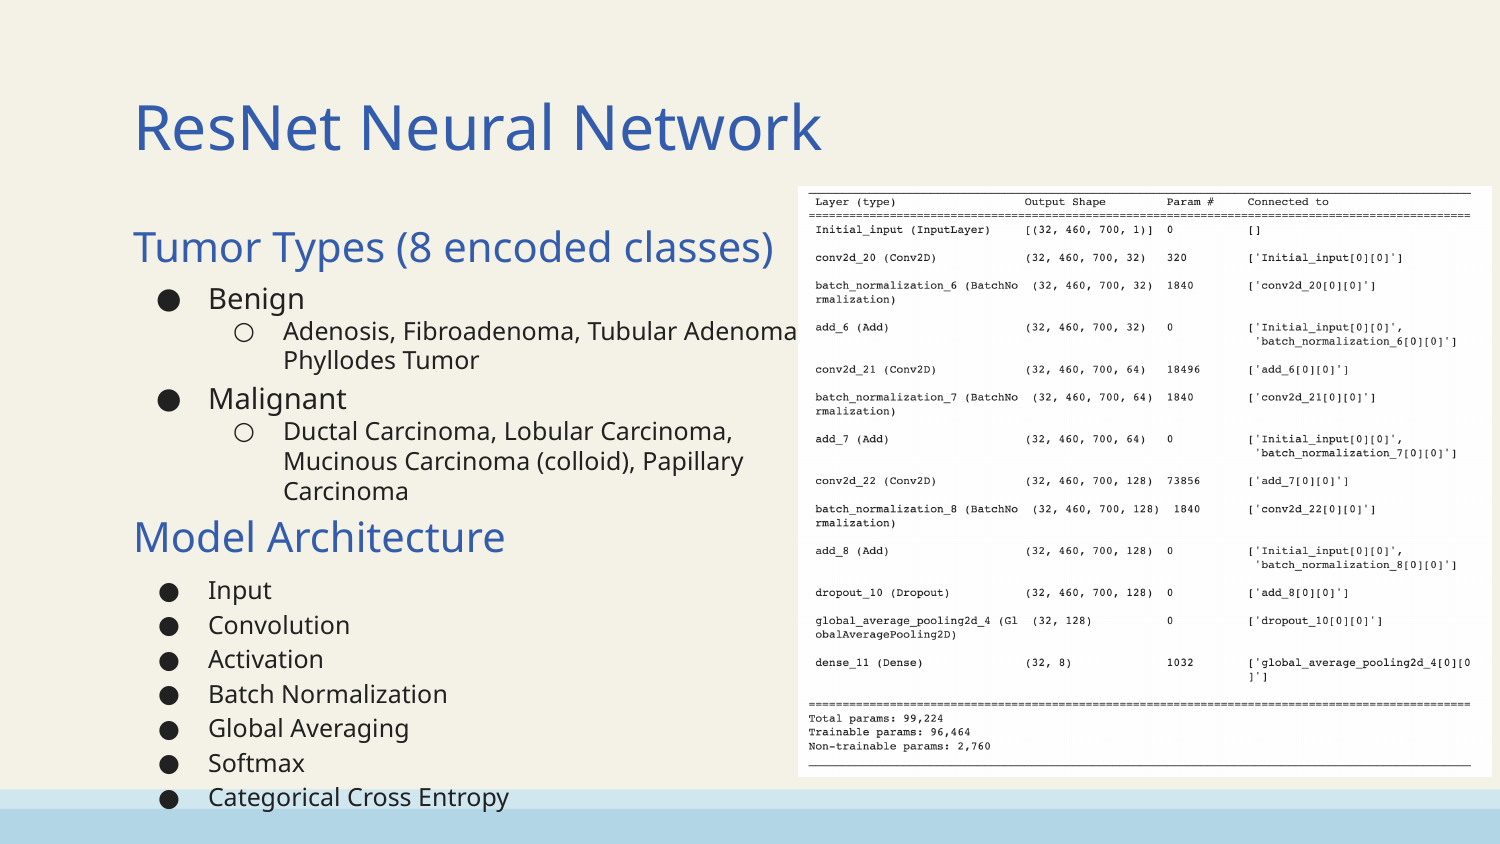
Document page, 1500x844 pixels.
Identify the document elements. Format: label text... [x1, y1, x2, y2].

picture [798, 186, 1492, 777]
subtitle Input Convolution Activation Batch Normalization Global Averaging Softmax Categorical Cross Entropy [118, 577, 588, 812]
subtitle Model Architecture [118, 489, 588, 577]
title ResNet Neural Network [118, 72, 1382, 167]
subtitle Benign Adenosis, Fibroadenoma, Tubular Adenoma, Phyllodes Tumor Malignant Ductal Carcinoma, Lobular Carcinoma, Mucinous Carcinoma (colloid), Papillary Carcinoma [118, 287, 793, 438]
subtitle Tumor Types (8 encoded classes) [118, 199, 793, 287]
